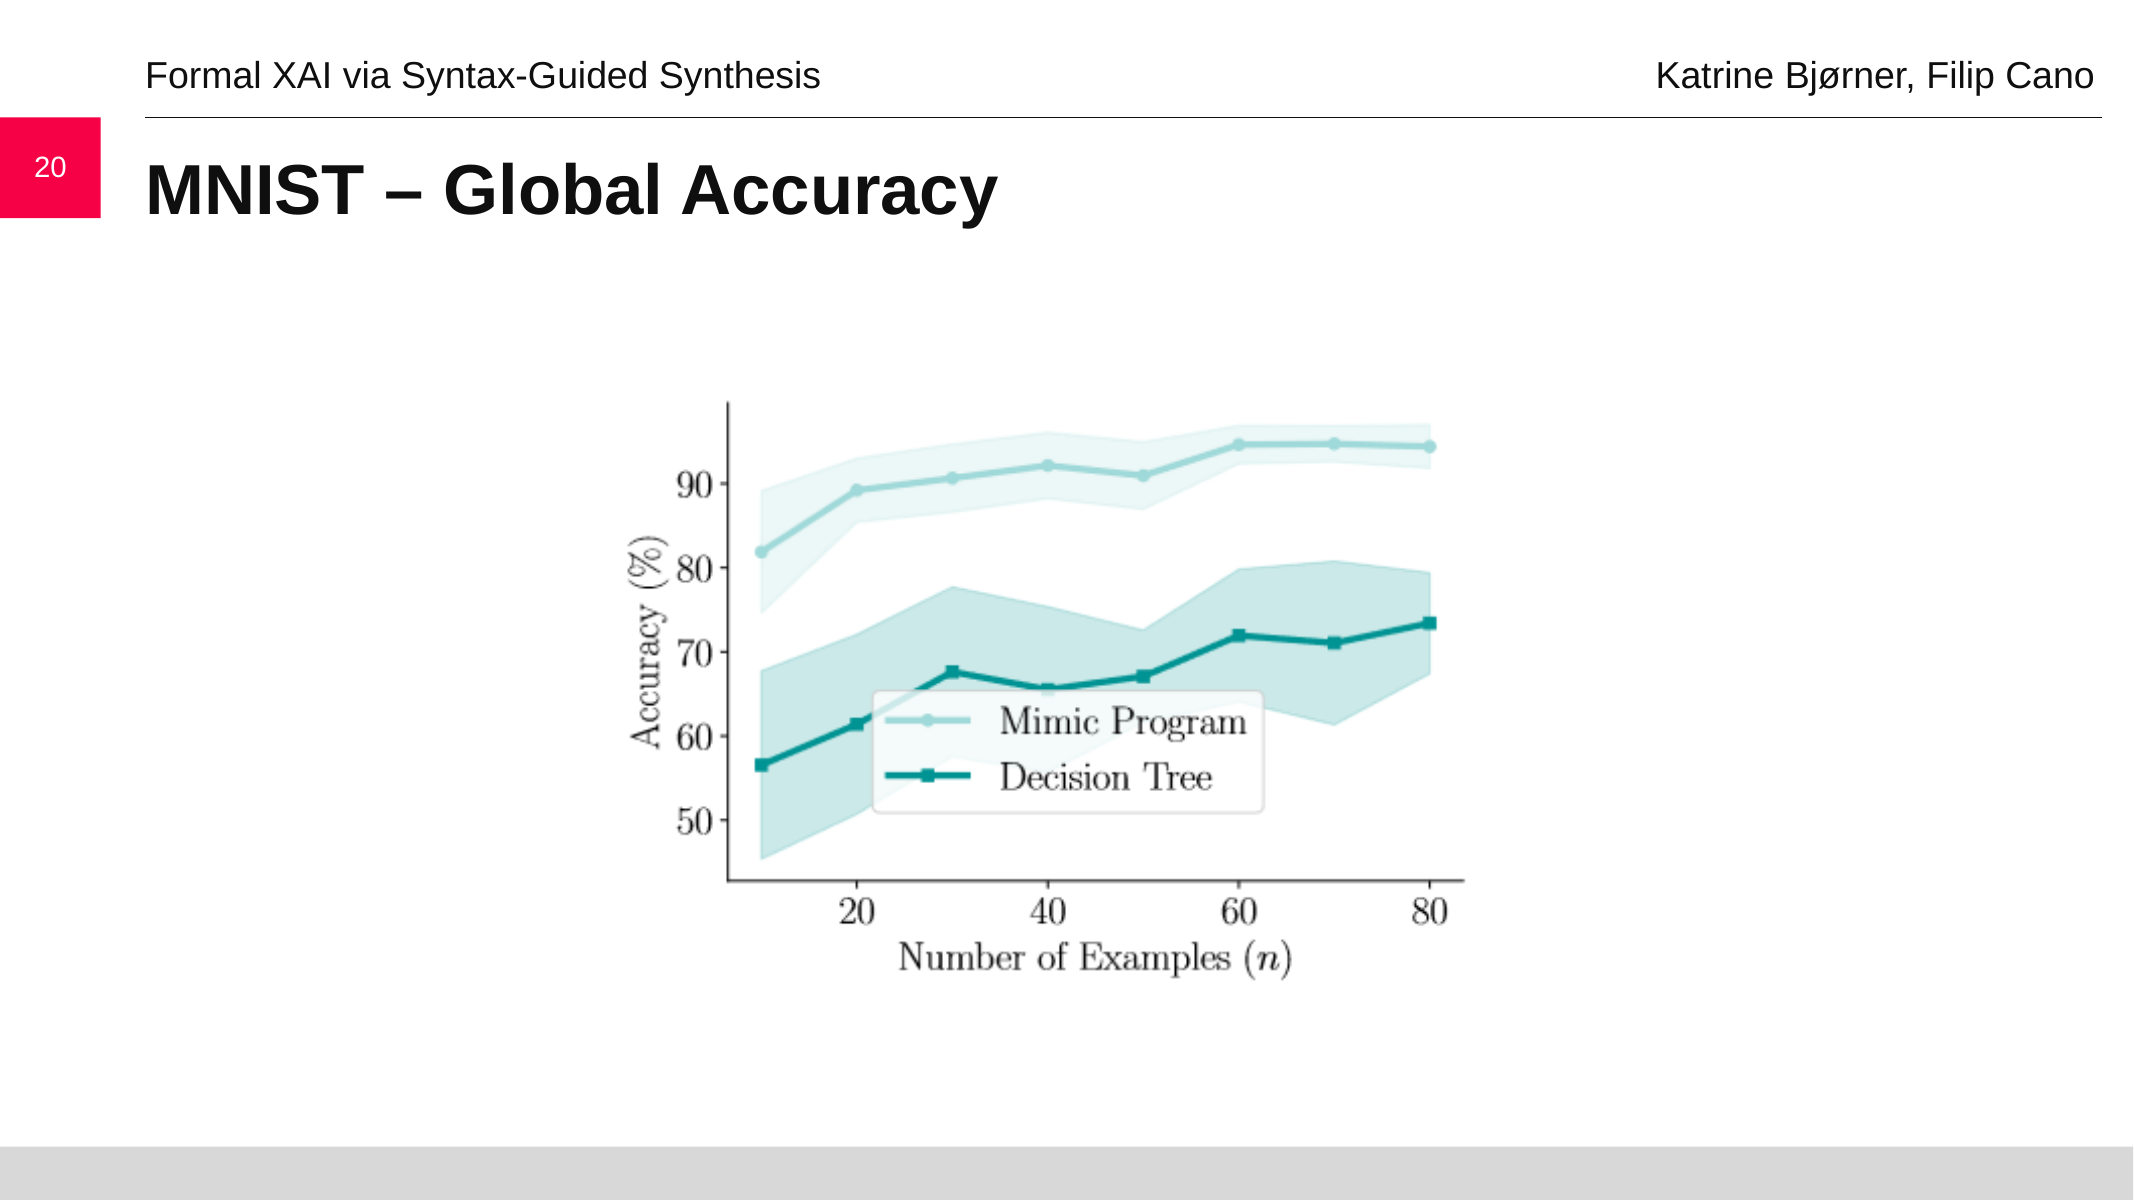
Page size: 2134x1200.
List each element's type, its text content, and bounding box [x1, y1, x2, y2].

list Formal XAI via Syntax-Guided Synthesis Katrine Bjørner, Filip Cano [145, 54, 2116, 97]
picture [599, 361, 1534, 991]
slide_number 20 [0, 114, 101, 217]
title MNIST – Global Accuracy [145, 143, 2104, 257]
